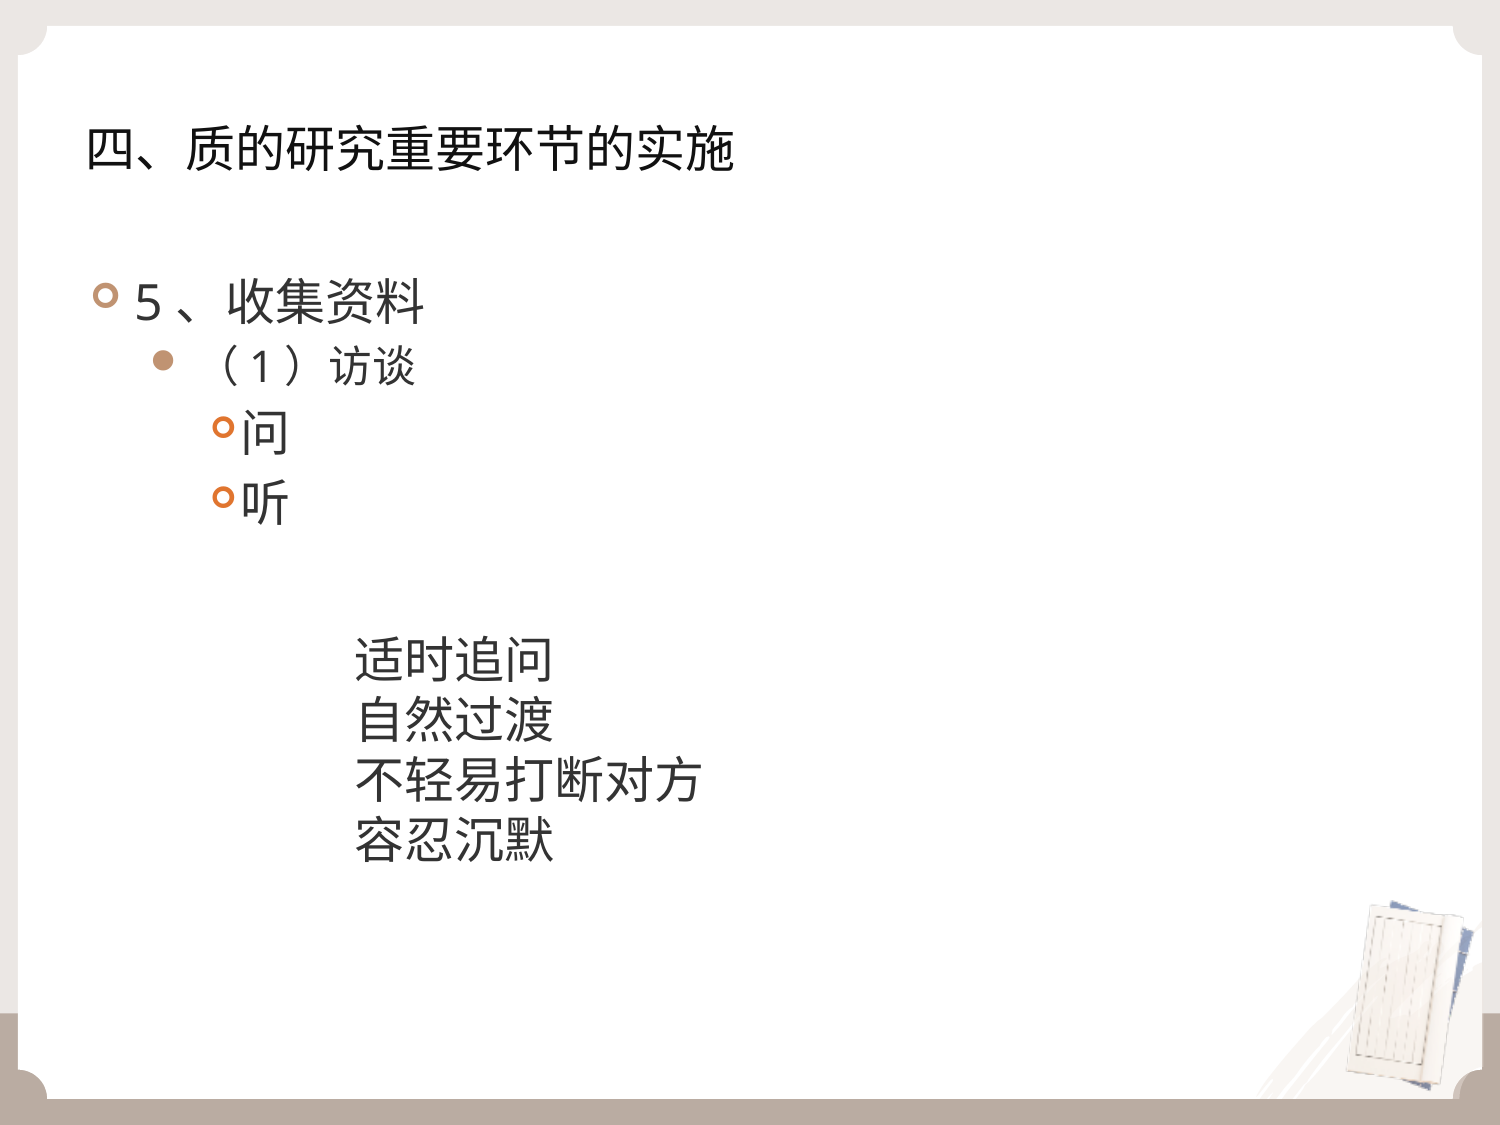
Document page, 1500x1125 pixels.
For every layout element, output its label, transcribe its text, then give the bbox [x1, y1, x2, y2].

text_box 5、收集资料 （1）访谈 问 听 [75, 262, 1300, 1062]
title 四、质的研究重要环节的实施 [85, 59, 1415, 178]
text_box 适时追问 自然过渡 不轻易打断对方 容忍沉默 [339, 621, 770, 939]
